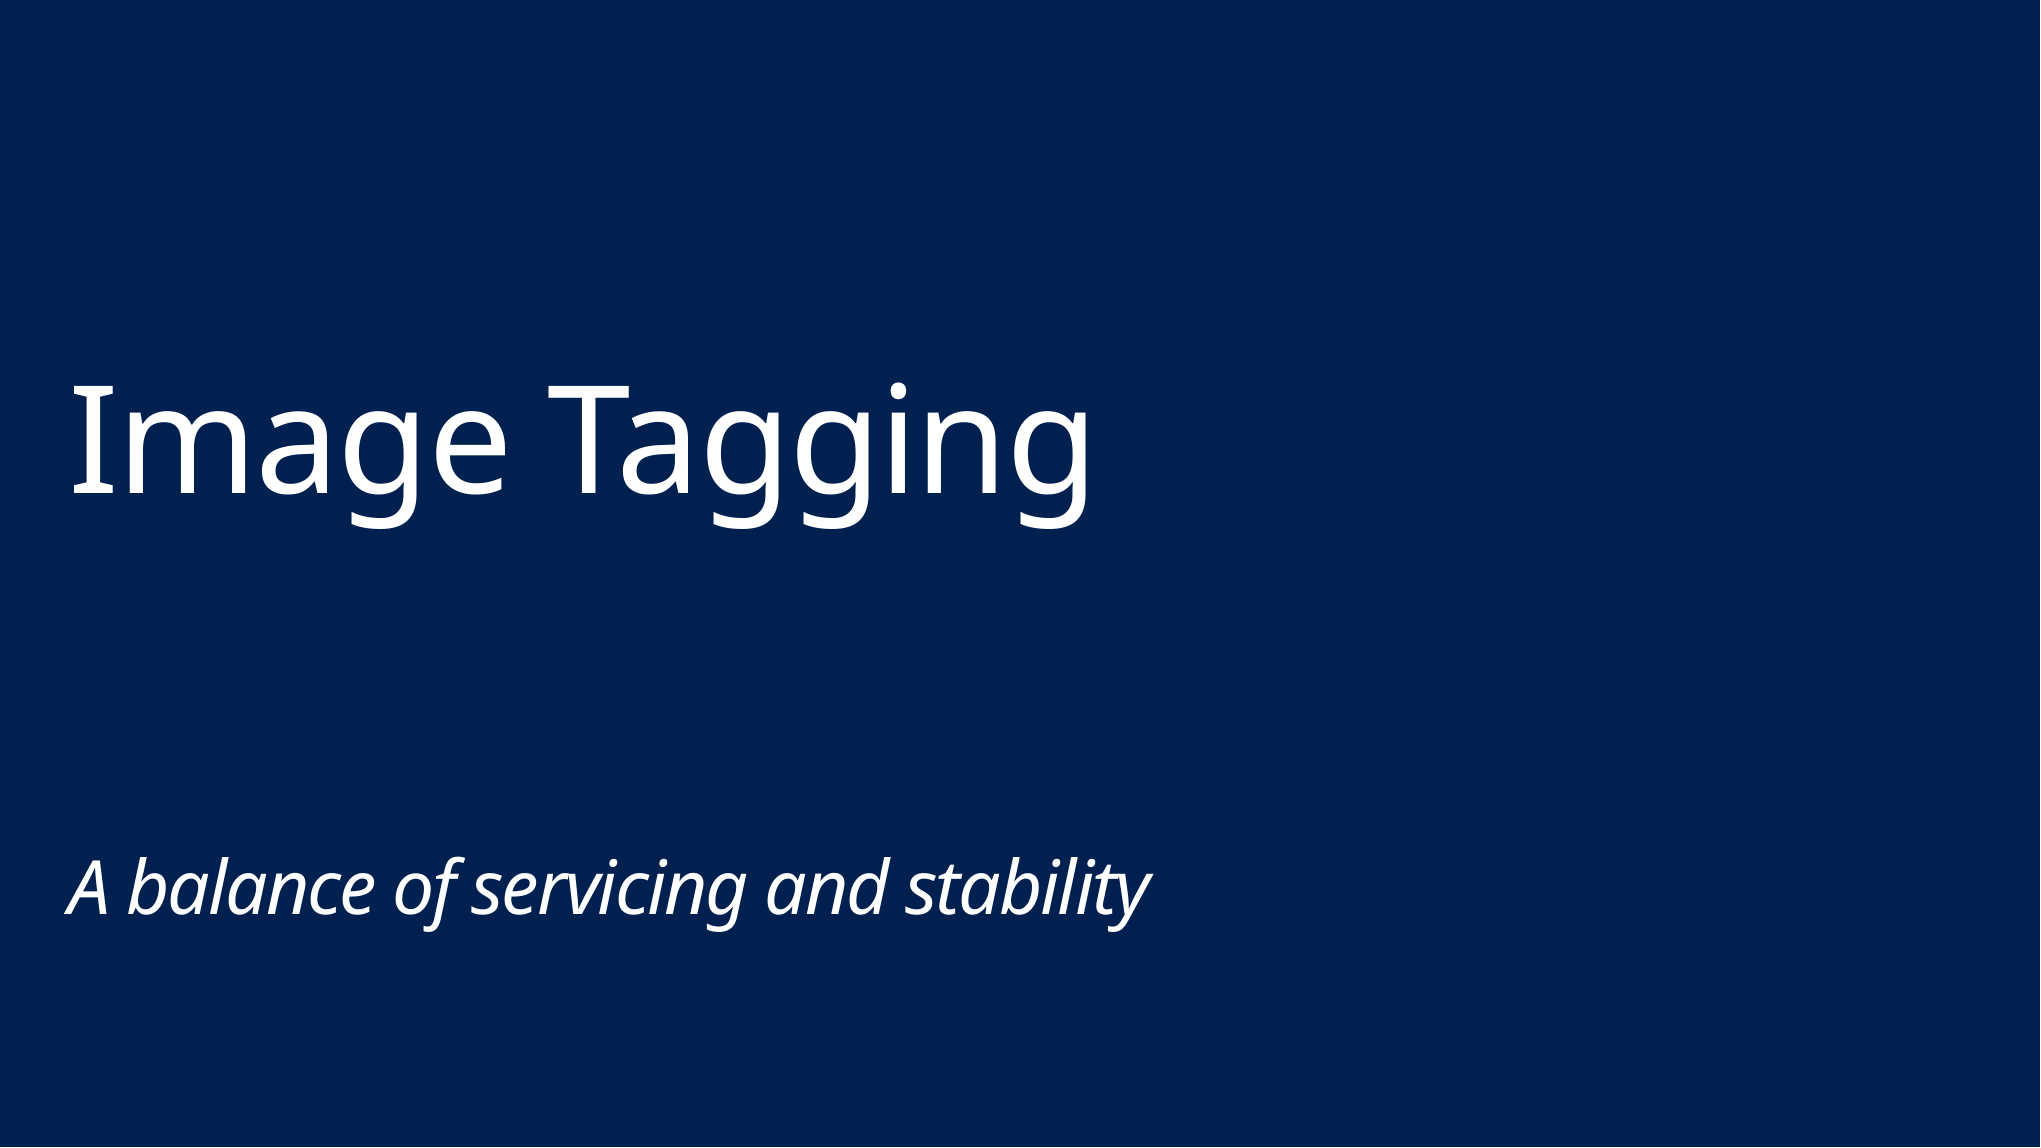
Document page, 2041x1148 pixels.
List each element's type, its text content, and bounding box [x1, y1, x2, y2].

title Image Tagging A balance of servicing and stability [45, 348, 1996, 952]
